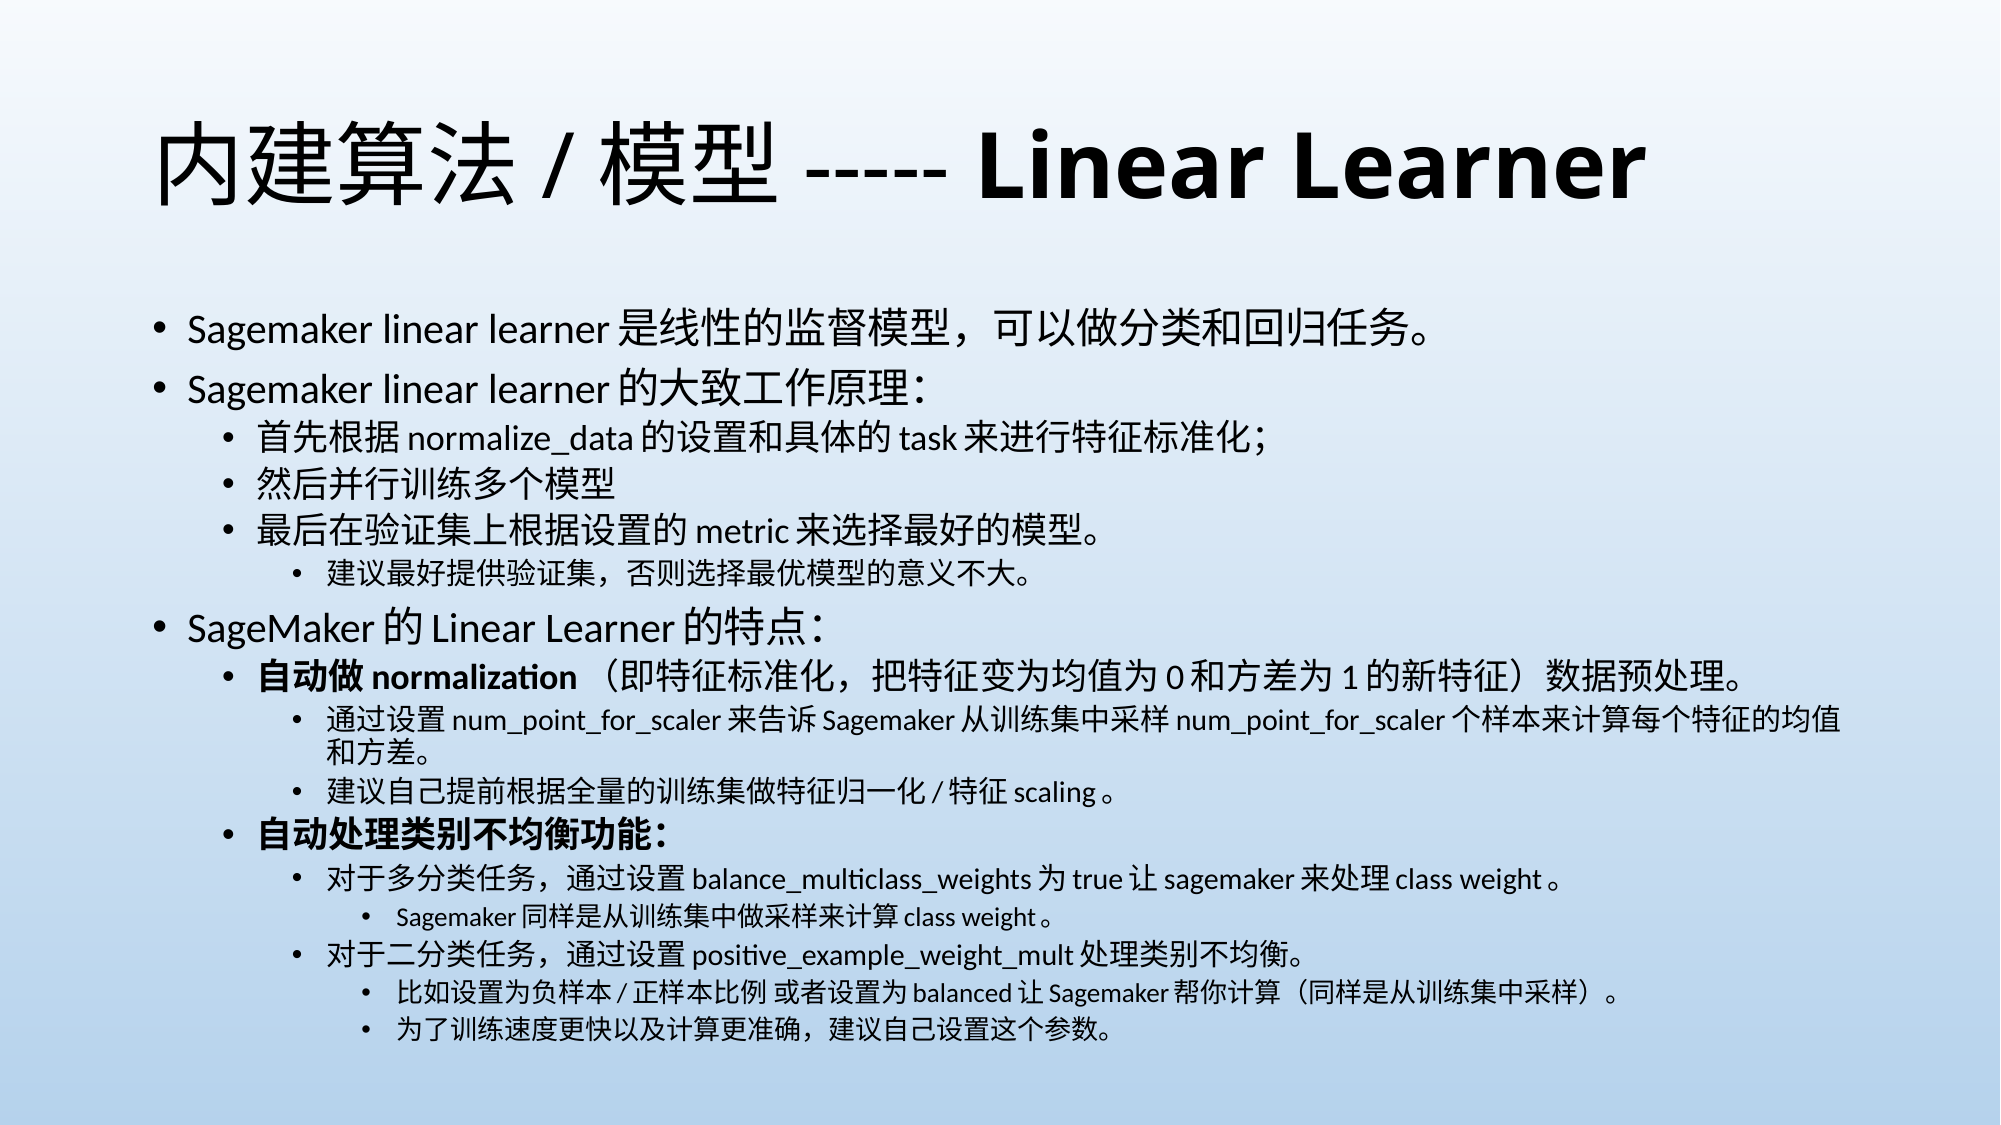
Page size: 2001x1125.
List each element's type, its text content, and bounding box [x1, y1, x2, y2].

title 内建算法/模型----- Linear Learner [137, 59, 1863, 278]
list Sagemaker linear learner是线性的监督模型，可以做分类和回归任务。 Sagemaker linear learner的大致工作原理： 首先根据normalize_data的设置和具体的task来进行特征标准化； 然后并行训练多个模型 最后在验证集上根据设置的metric来选择最好的模型。 建议最好提供验证集，否则选择最优模型的意义不大。 SageMaker的Linear Learner的特点： 自动做normalization（即特征标准化，把特征变为均值为0和方差为1的新特征）数据预处理。 通过设置num_point_for_scaler来告诉Sagemaker从训练集中采样num_point_for_scaler个样本来计算每个特征的均值和方差。 建议自己提前根据全量的训练集做特征归一化/特征scaling。 自动处理类别不均衡功能： 对于多分类任务，通过设置balance_multiclass_weights为true让sagemaker来处理class weight。 Sagemaker同样是从训练集中做采样来计算class weight。 对于二分类任务，通过设置positive_example_weight_mult处理类别不均衡。 比如设置为负样本/正样本比例 或者设置为balanced让Sagemaker帮你计算（同样是从训练集中采样）。 为了训练速度更快以及计算更准确，建议自己设置这个参数。 [137, 299, 1863, 1055]
